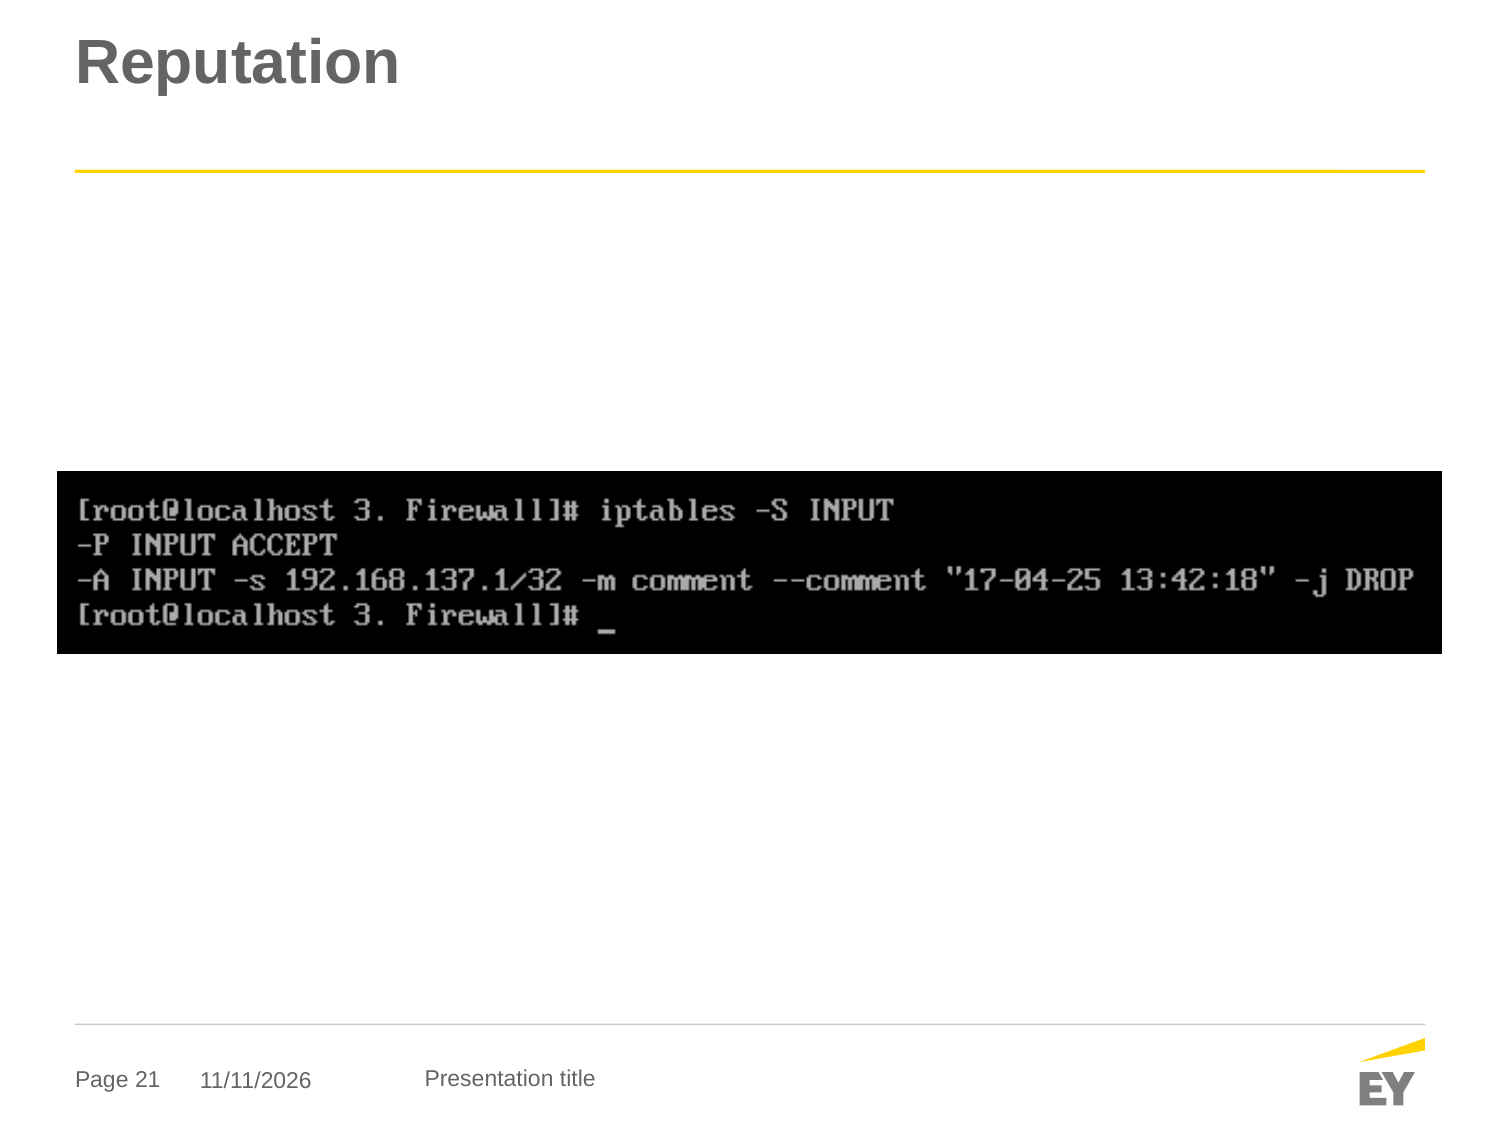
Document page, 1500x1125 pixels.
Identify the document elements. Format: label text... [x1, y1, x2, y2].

title Reputation [75, 33, 1425, 175]
picture [57, 470, 1443, 655]
